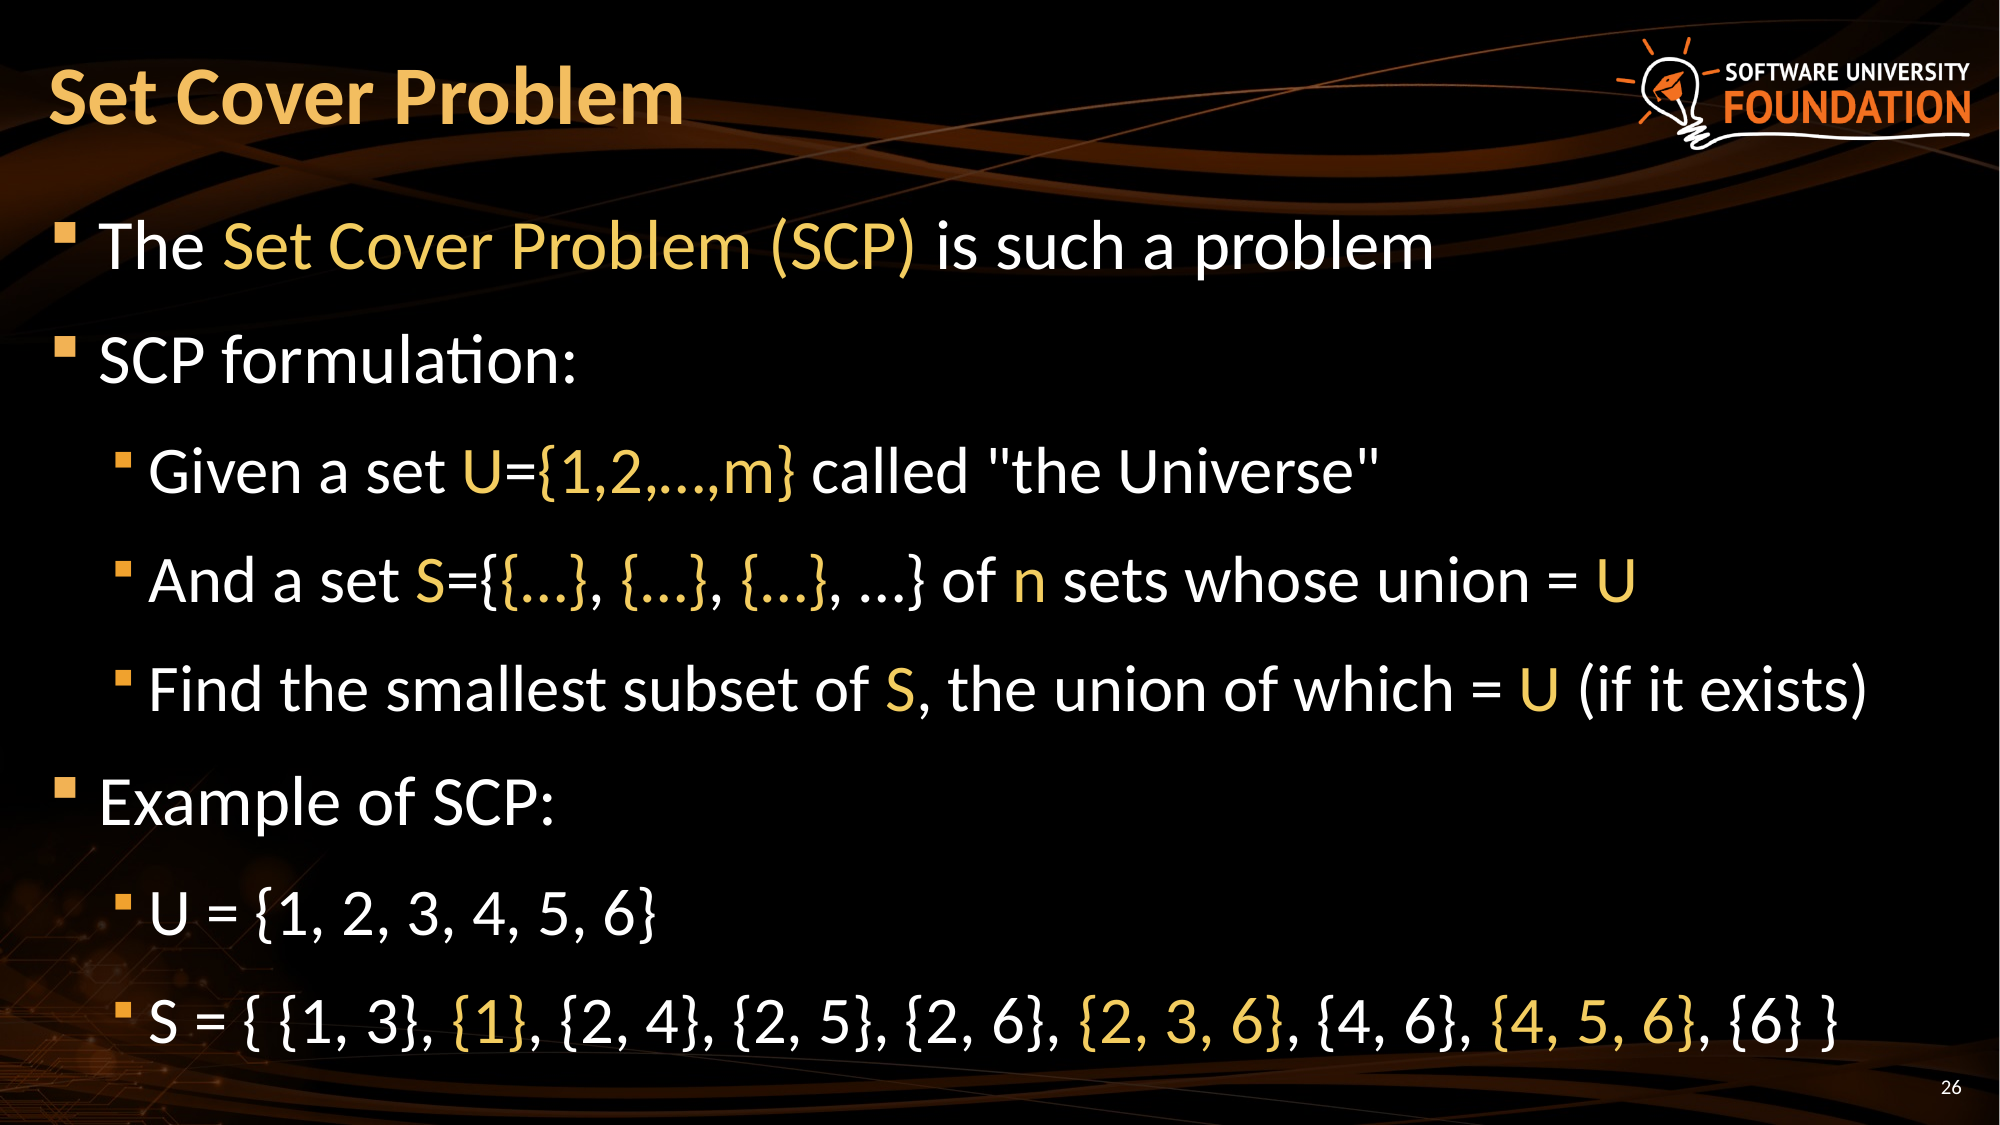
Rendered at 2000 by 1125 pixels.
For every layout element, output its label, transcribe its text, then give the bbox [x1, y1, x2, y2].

list The Set Cover Problem (SCP) is such a problem SCP formulation: Given a set U={1,2,…,m} called "the Universe" And a set S={{…}, {…}, {…}, …} of n sets whose union = U Find the smallest subset of S, the union of which = U (if it exists) Example of SCP: U = {1, 2, 3, 4, 5, 6} S = { {1, 3}, {1}, {2, 4}, {2, 5}, {2, 6}, {2, 3, 6}, {4, 6}, {4, 5, 6}, {6} } [31, 188, 1968, 1103]
title Set Cover Problem [30, 6, 1602, 189]
slide_number 26 [1897, 1070, 1968, 1103]
picture [0, 0, 2000, 1125]
